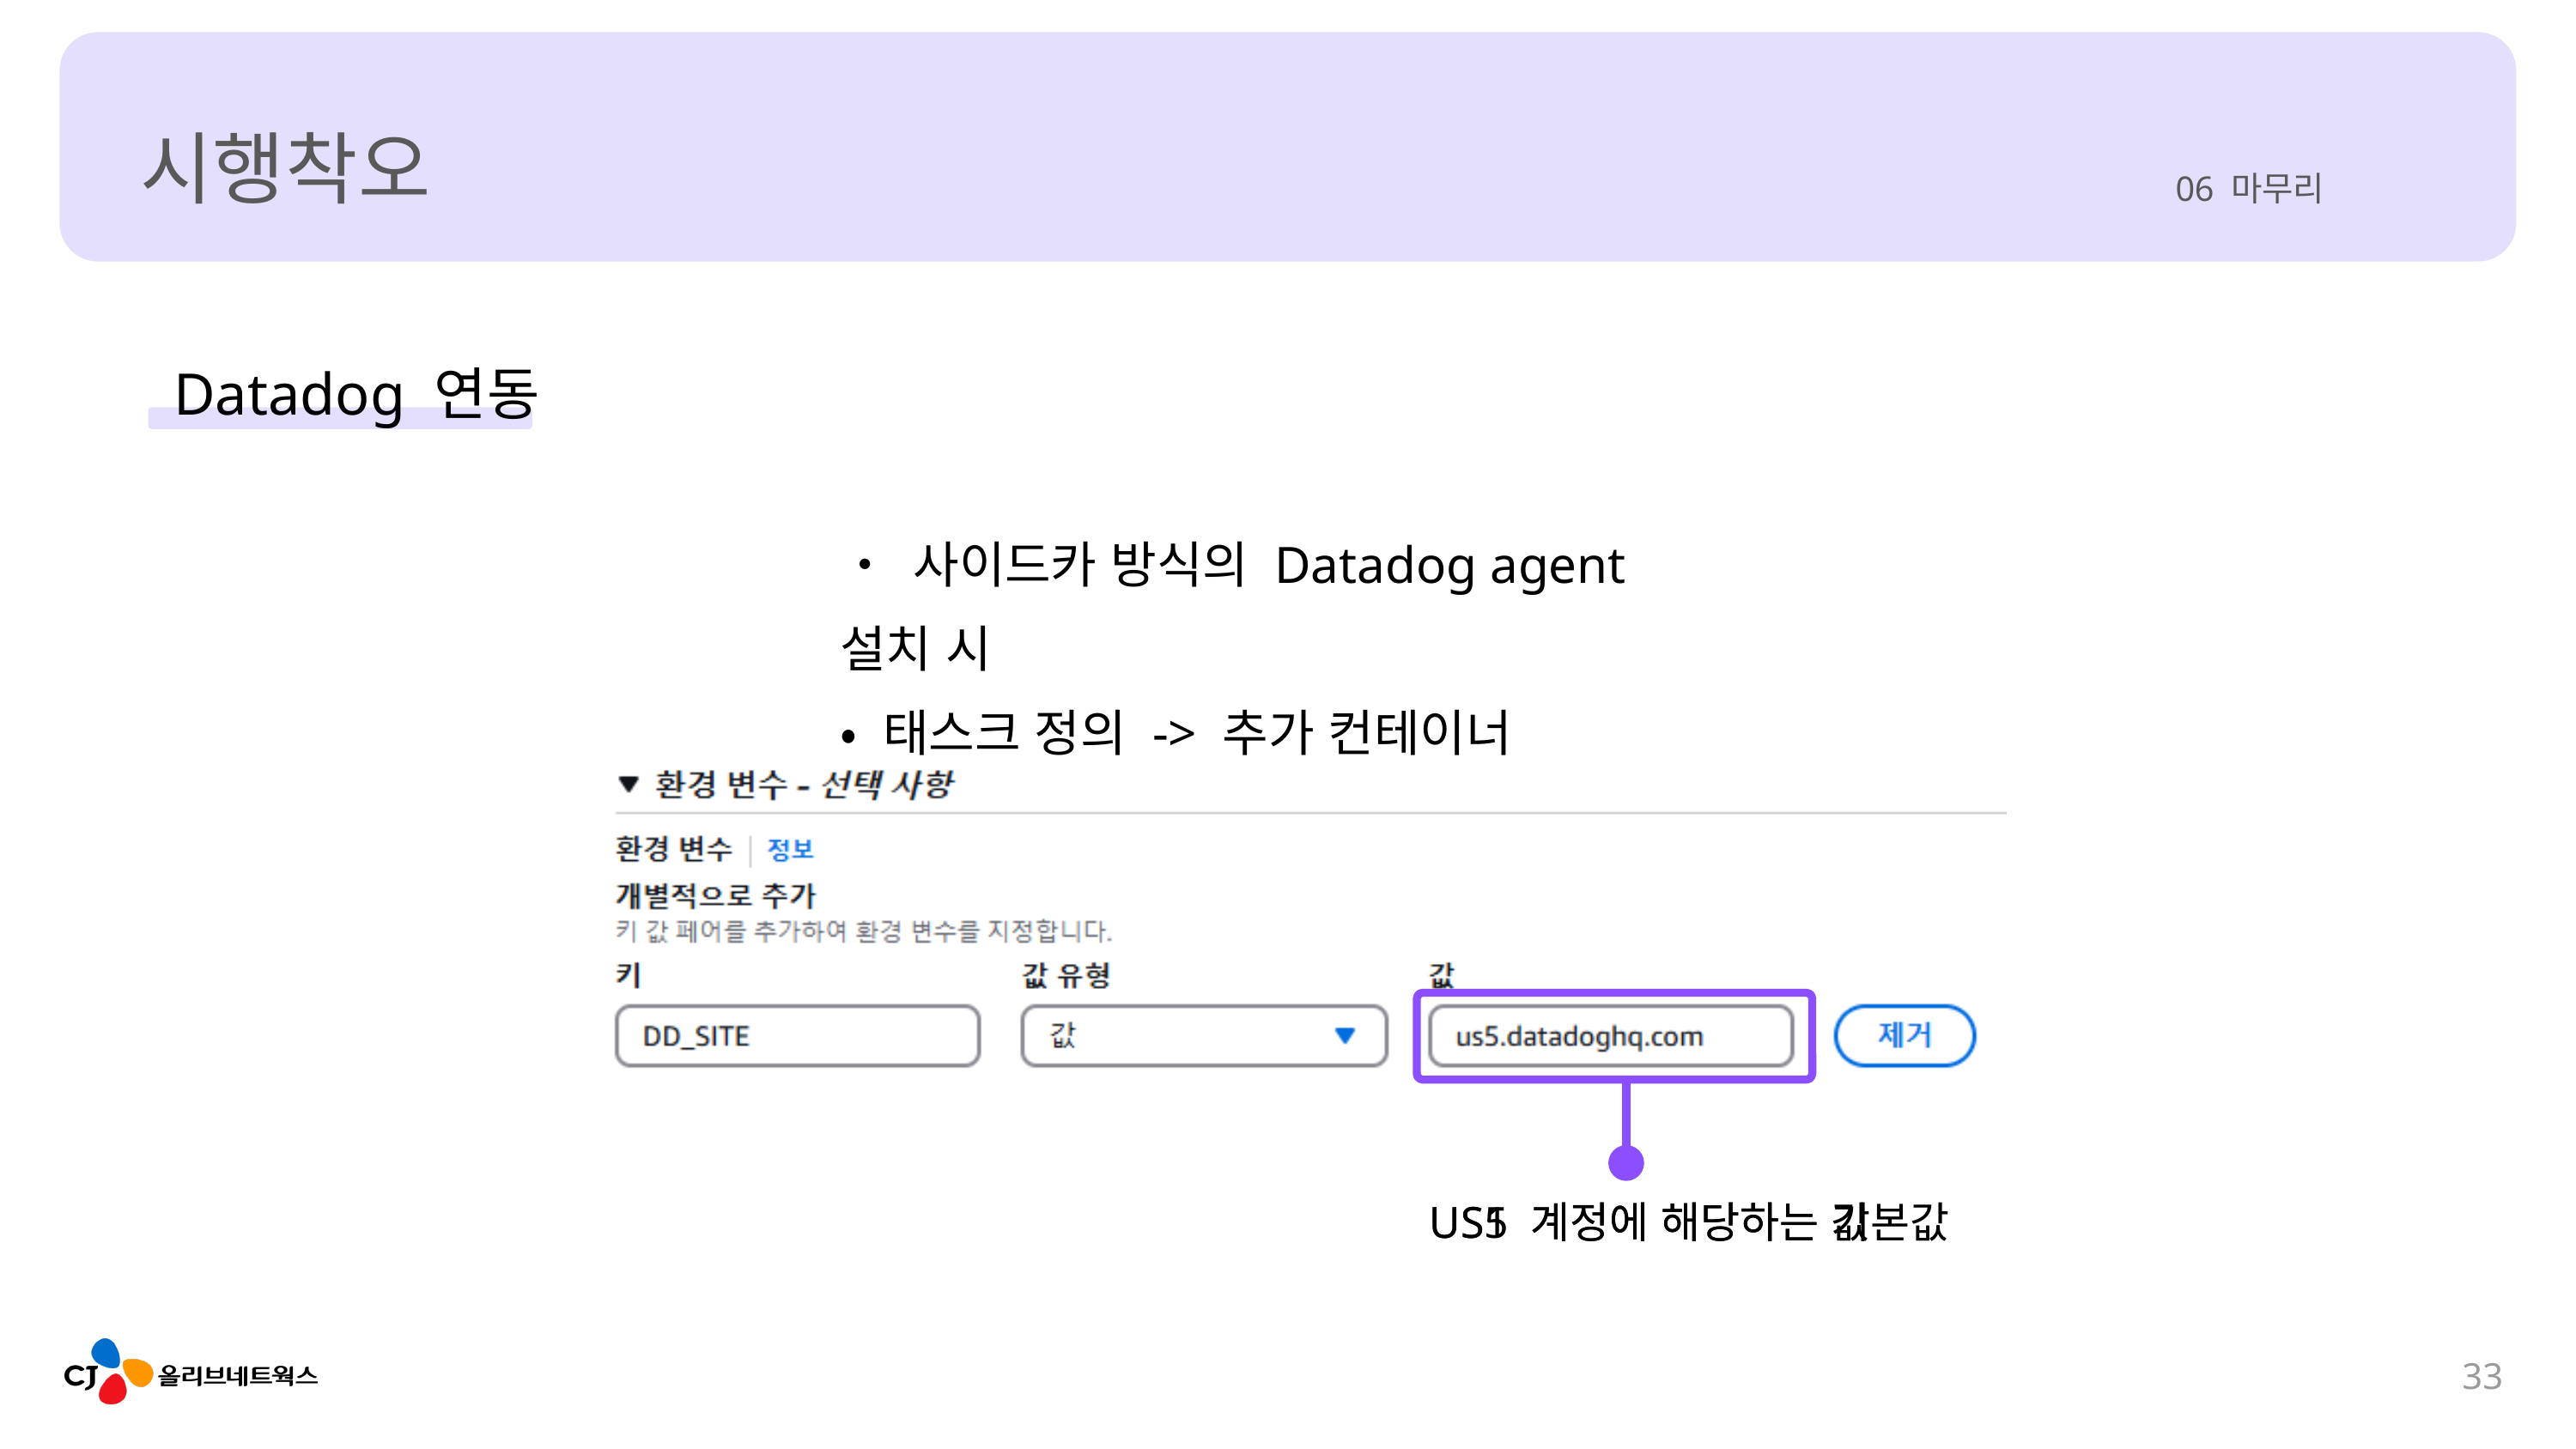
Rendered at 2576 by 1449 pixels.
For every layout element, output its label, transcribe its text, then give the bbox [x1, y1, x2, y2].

text_box 시행착오 [127, 85, 1662, 246]
slide_number 33 [2215, 1352, 2517, 1404]
text_box • 사이드카 방식의 Datadog agent 설치 시 • 태스크 정의 -> 추가 컨테이너 [827, 502, 1749, 735]
text_box Datadog 연동 [161, 351, 577, 433]
picture [64, 1338, 318, 1404]
text_box [146, 405, 161, 431]
text_box [1608, 1145, 1644, 1181]
text_box 06 마무리 [2175, 166, 2409, 213]
picture [576, 737, 2007, 1089]
text_box US5 계정에 해당하는 값 [1417, 1188, 2019, 1253]
